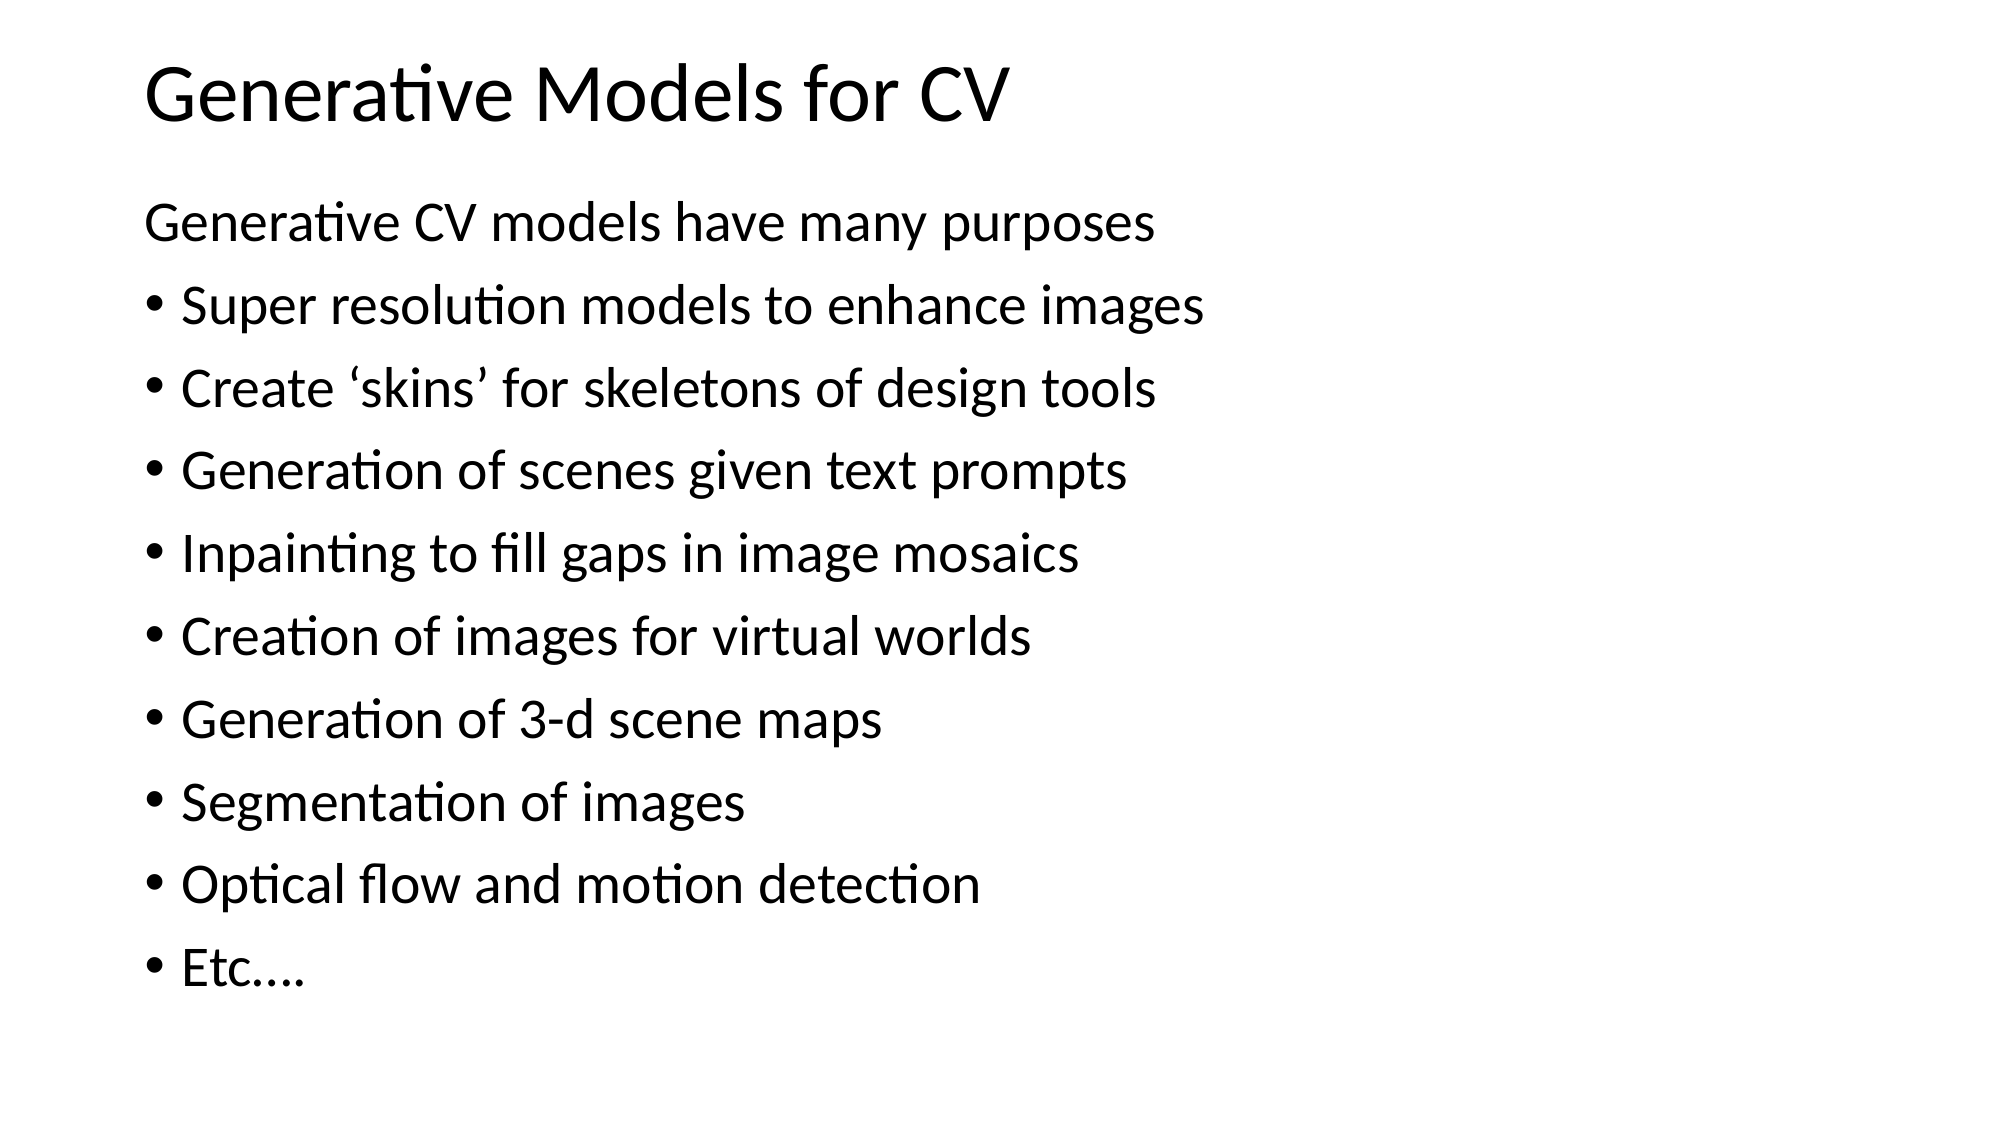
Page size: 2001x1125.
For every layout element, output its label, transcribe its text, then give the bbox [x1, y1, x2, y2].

title Generative Models for CV [129, 22, 1855, 166]
list Generative CV models have many purposes Super resolution models to enhance images Create ‘skins’ for skeletons of design tools Generation of scenes given text prompts Inpainting to fill gaps in image mosaics Creation of images for virtual worlds Generation of 3-d scene maps Segmentation of images Optical flow and motion detection Etc…. [129, 184, 1855, 1015]
